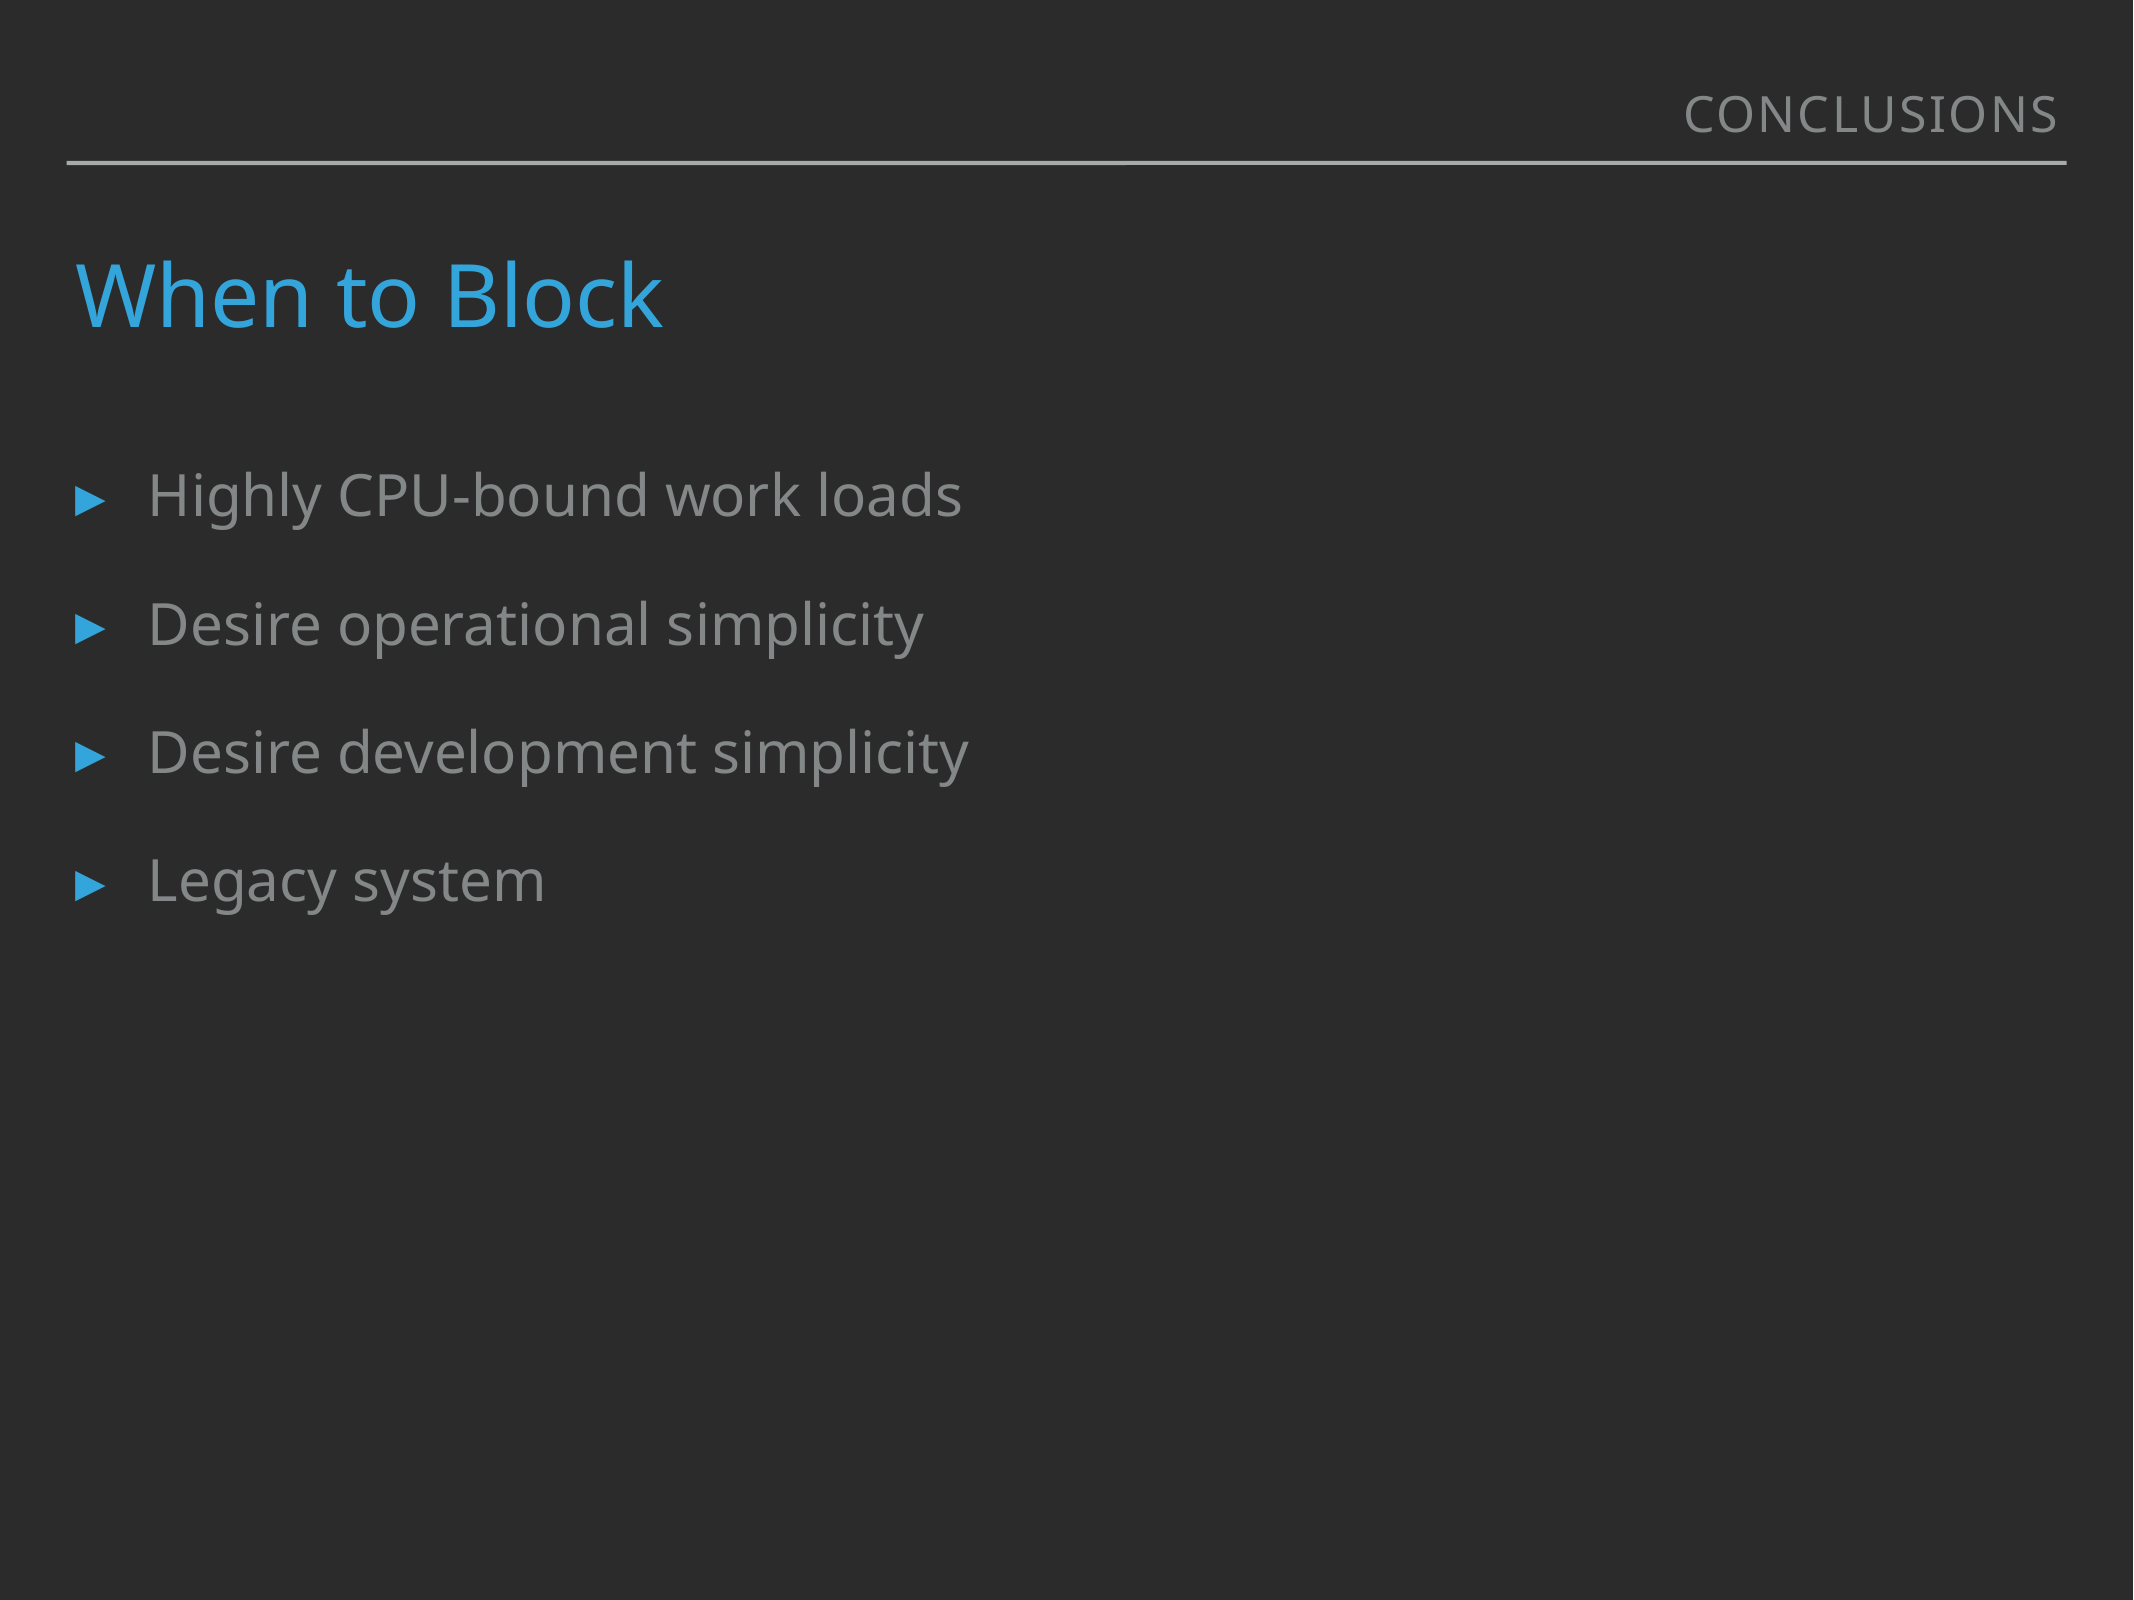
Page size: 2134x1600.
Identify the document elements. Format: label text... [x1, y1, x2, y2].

list Highly CPU-bound work loads Desire operational simplicity Desire development simplicity Legacy system [66, 449, 2068, 1453]
title When to Block [66, 251, 2068, 372]
list ConclusionS [66, 74, 2068, 151]
